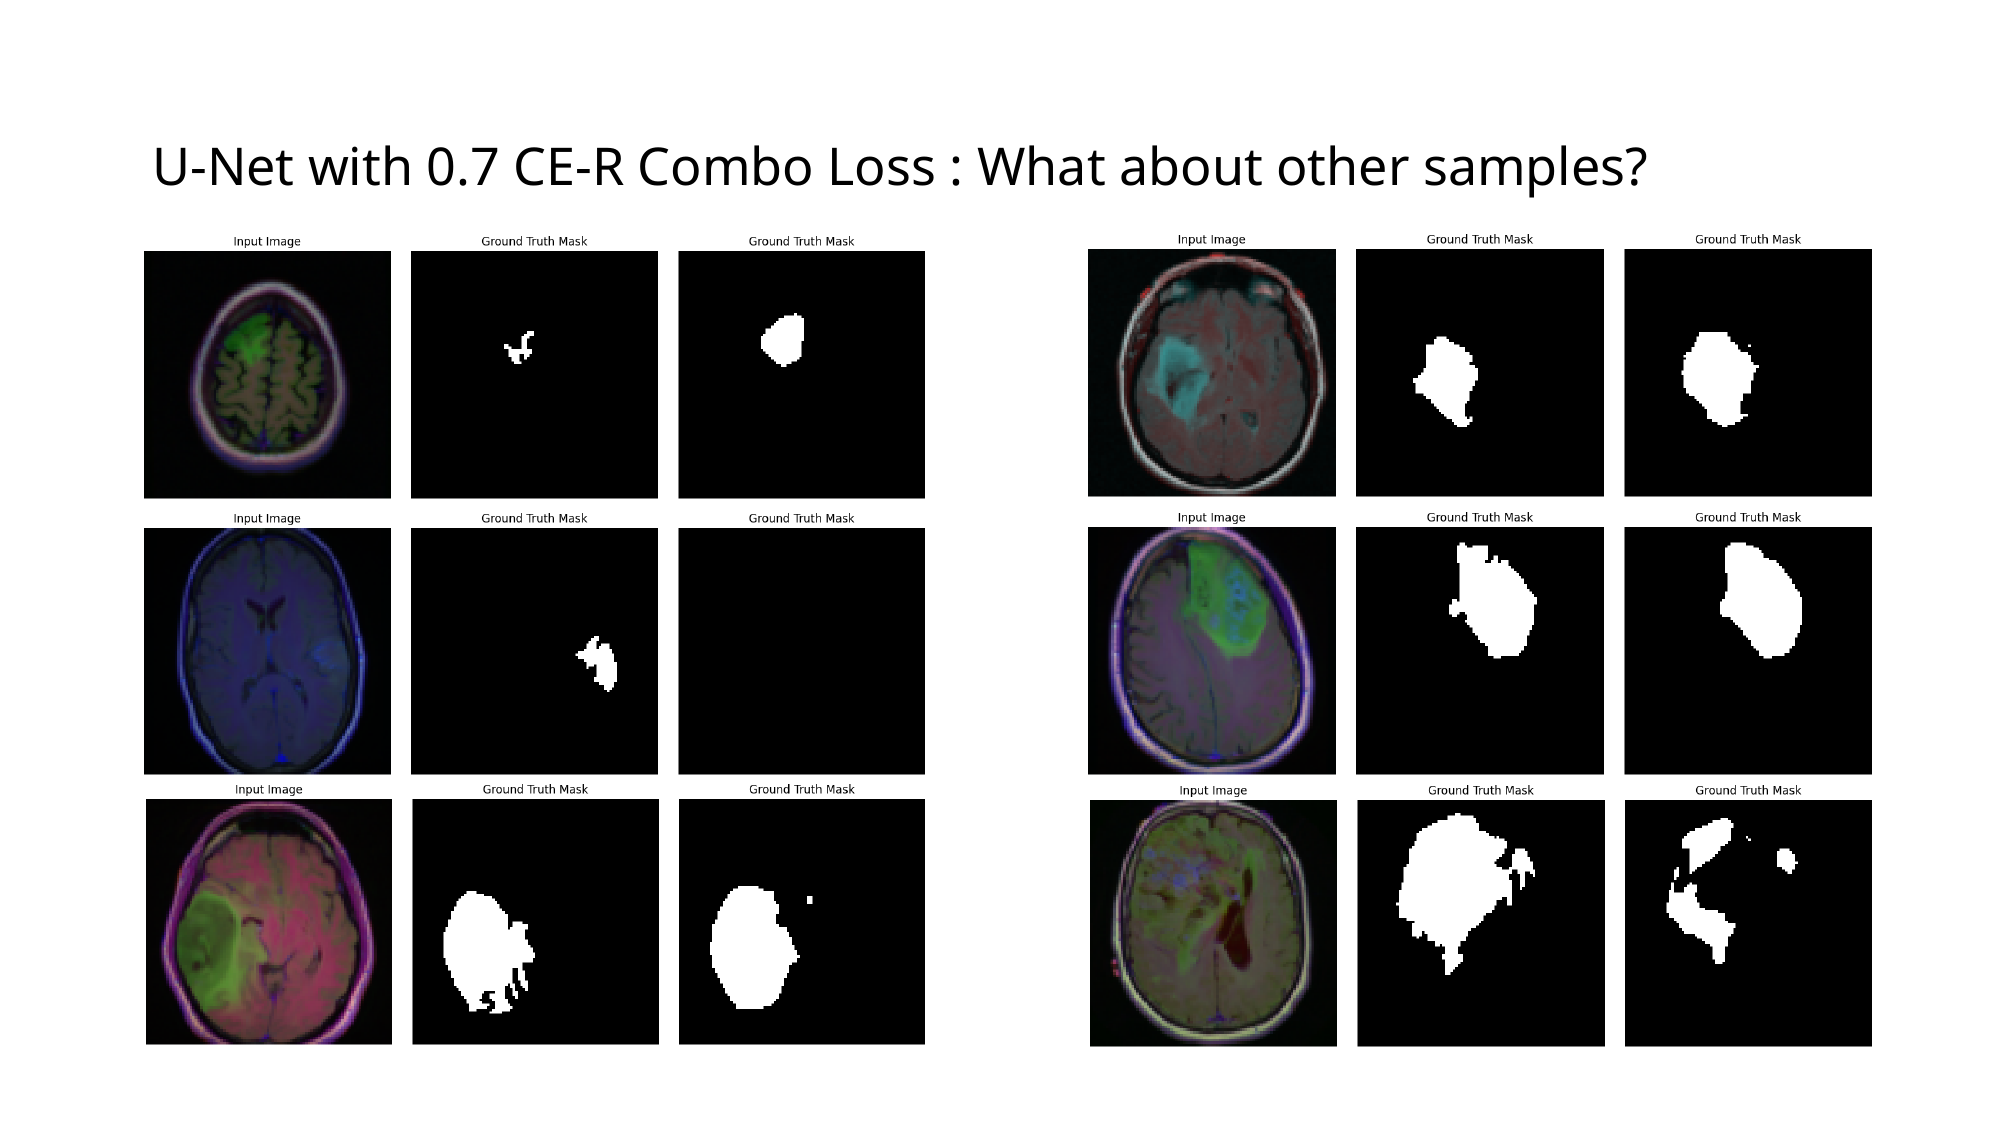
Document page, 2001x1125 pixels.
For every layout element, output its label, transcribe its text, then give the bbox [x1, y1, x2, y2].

picture [1079, 226, 1878, 1054]
title U-Net with 0.7 CE-R Combo Loss : What about other samples? [137, 59, 1863, 278]
picture [136, 226, 934, 1054]
